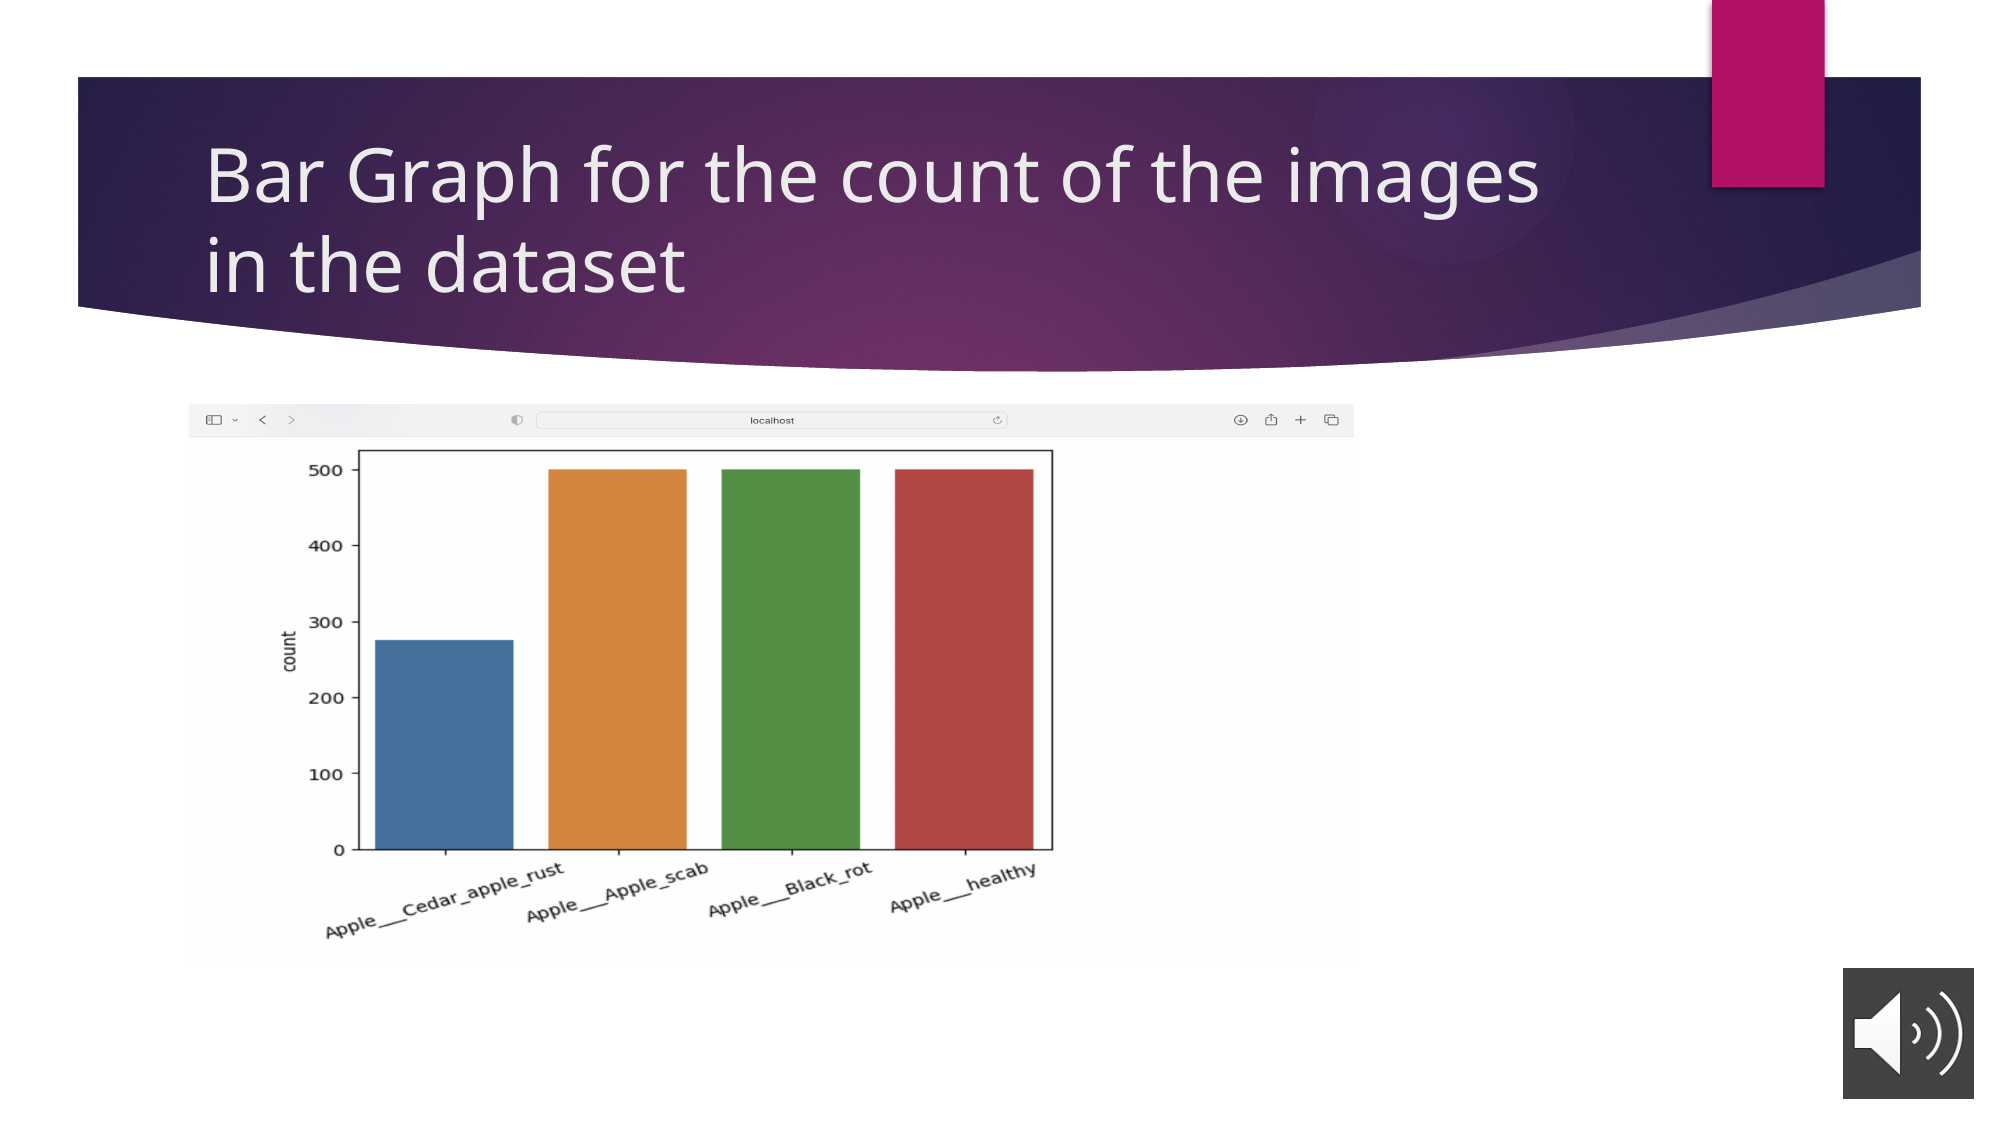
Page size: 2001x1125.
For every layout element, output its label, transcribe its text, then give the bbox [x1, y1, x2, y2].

title Bar Graph for the count of the images in the dataset [189, 159, 1627, 276]
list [189, 404, 1354, 966]
picture [1841, 966, 1976, 1101]
